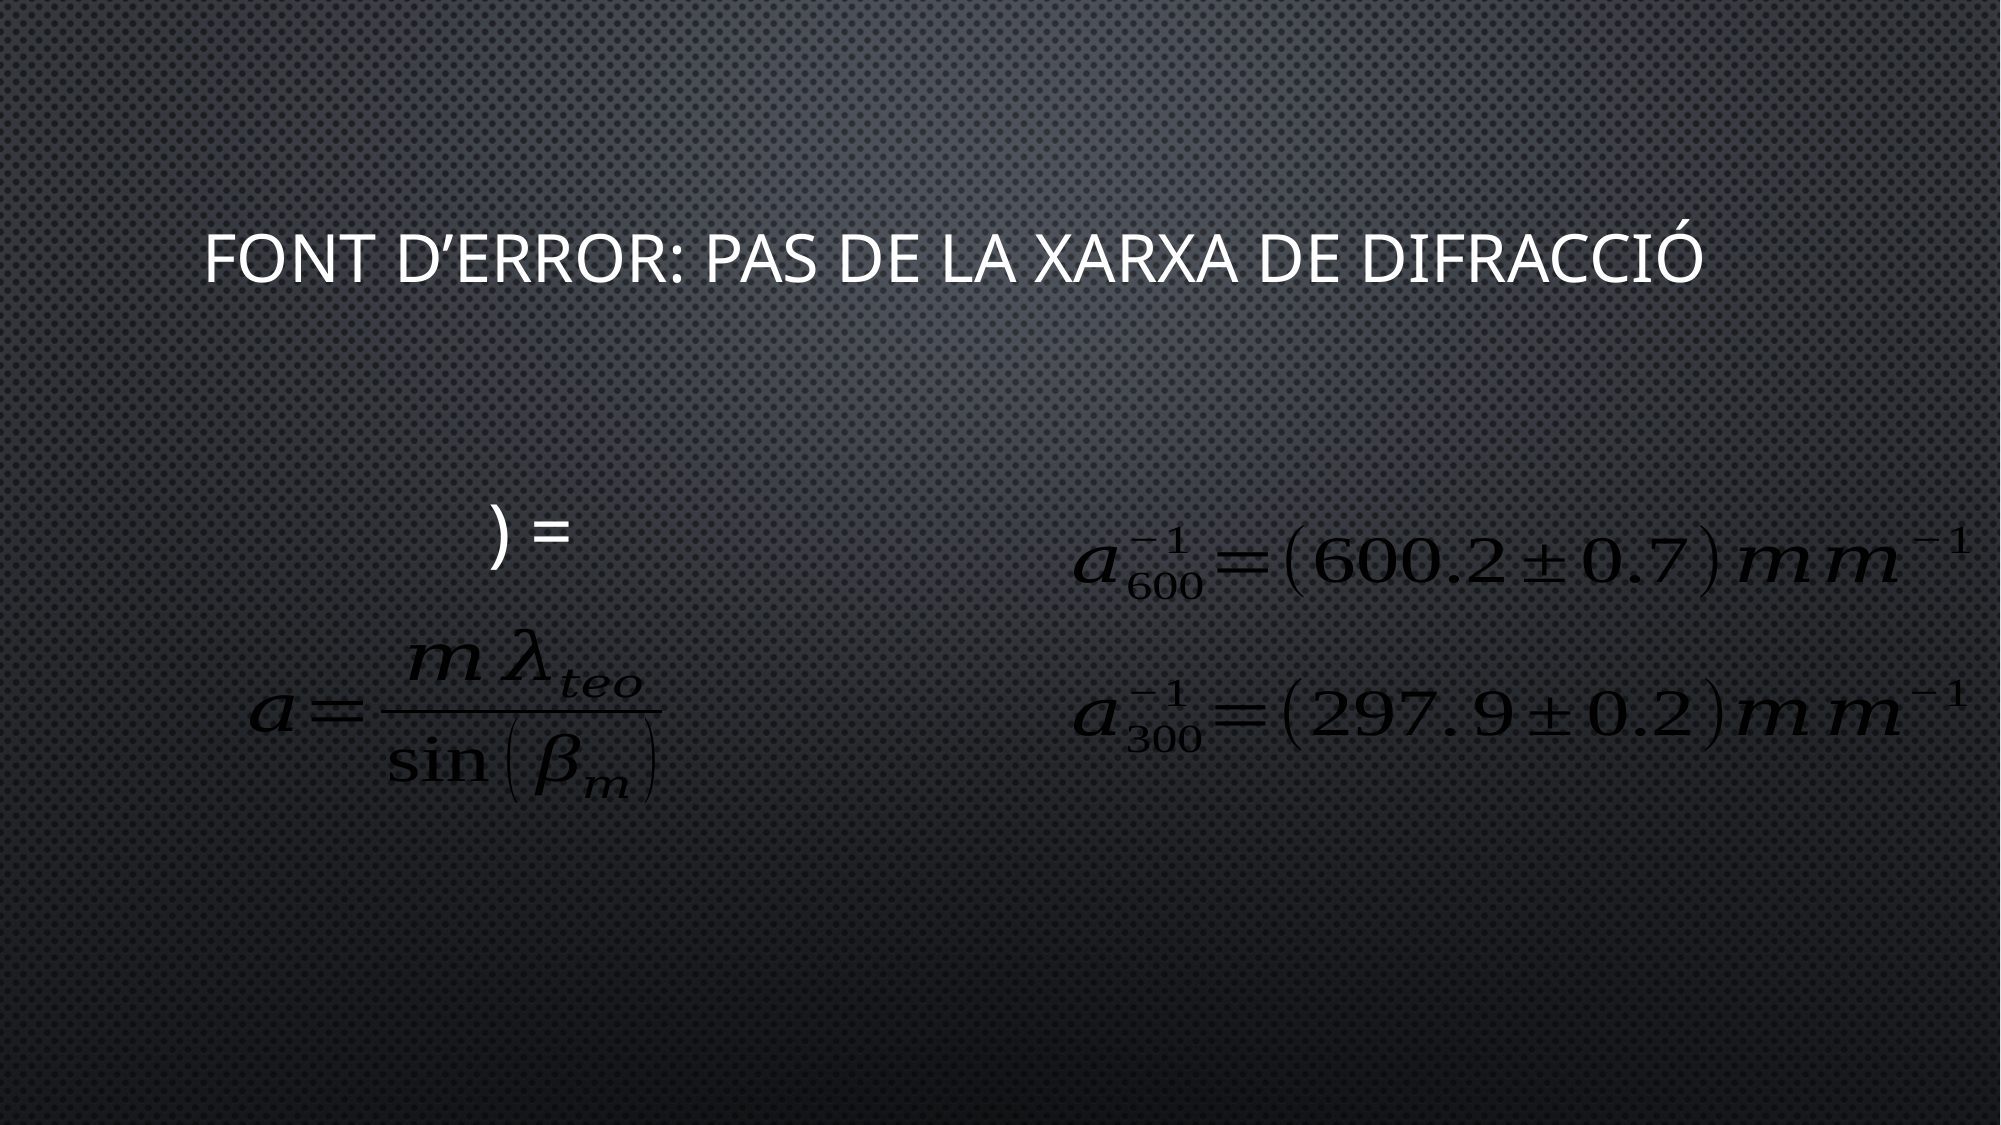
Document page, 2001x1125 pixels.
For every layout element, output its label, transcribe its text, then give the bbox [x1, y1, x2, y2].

title Font d’error: paS de la xarxa de difracciÓ [187, 99, 1813, 413]
